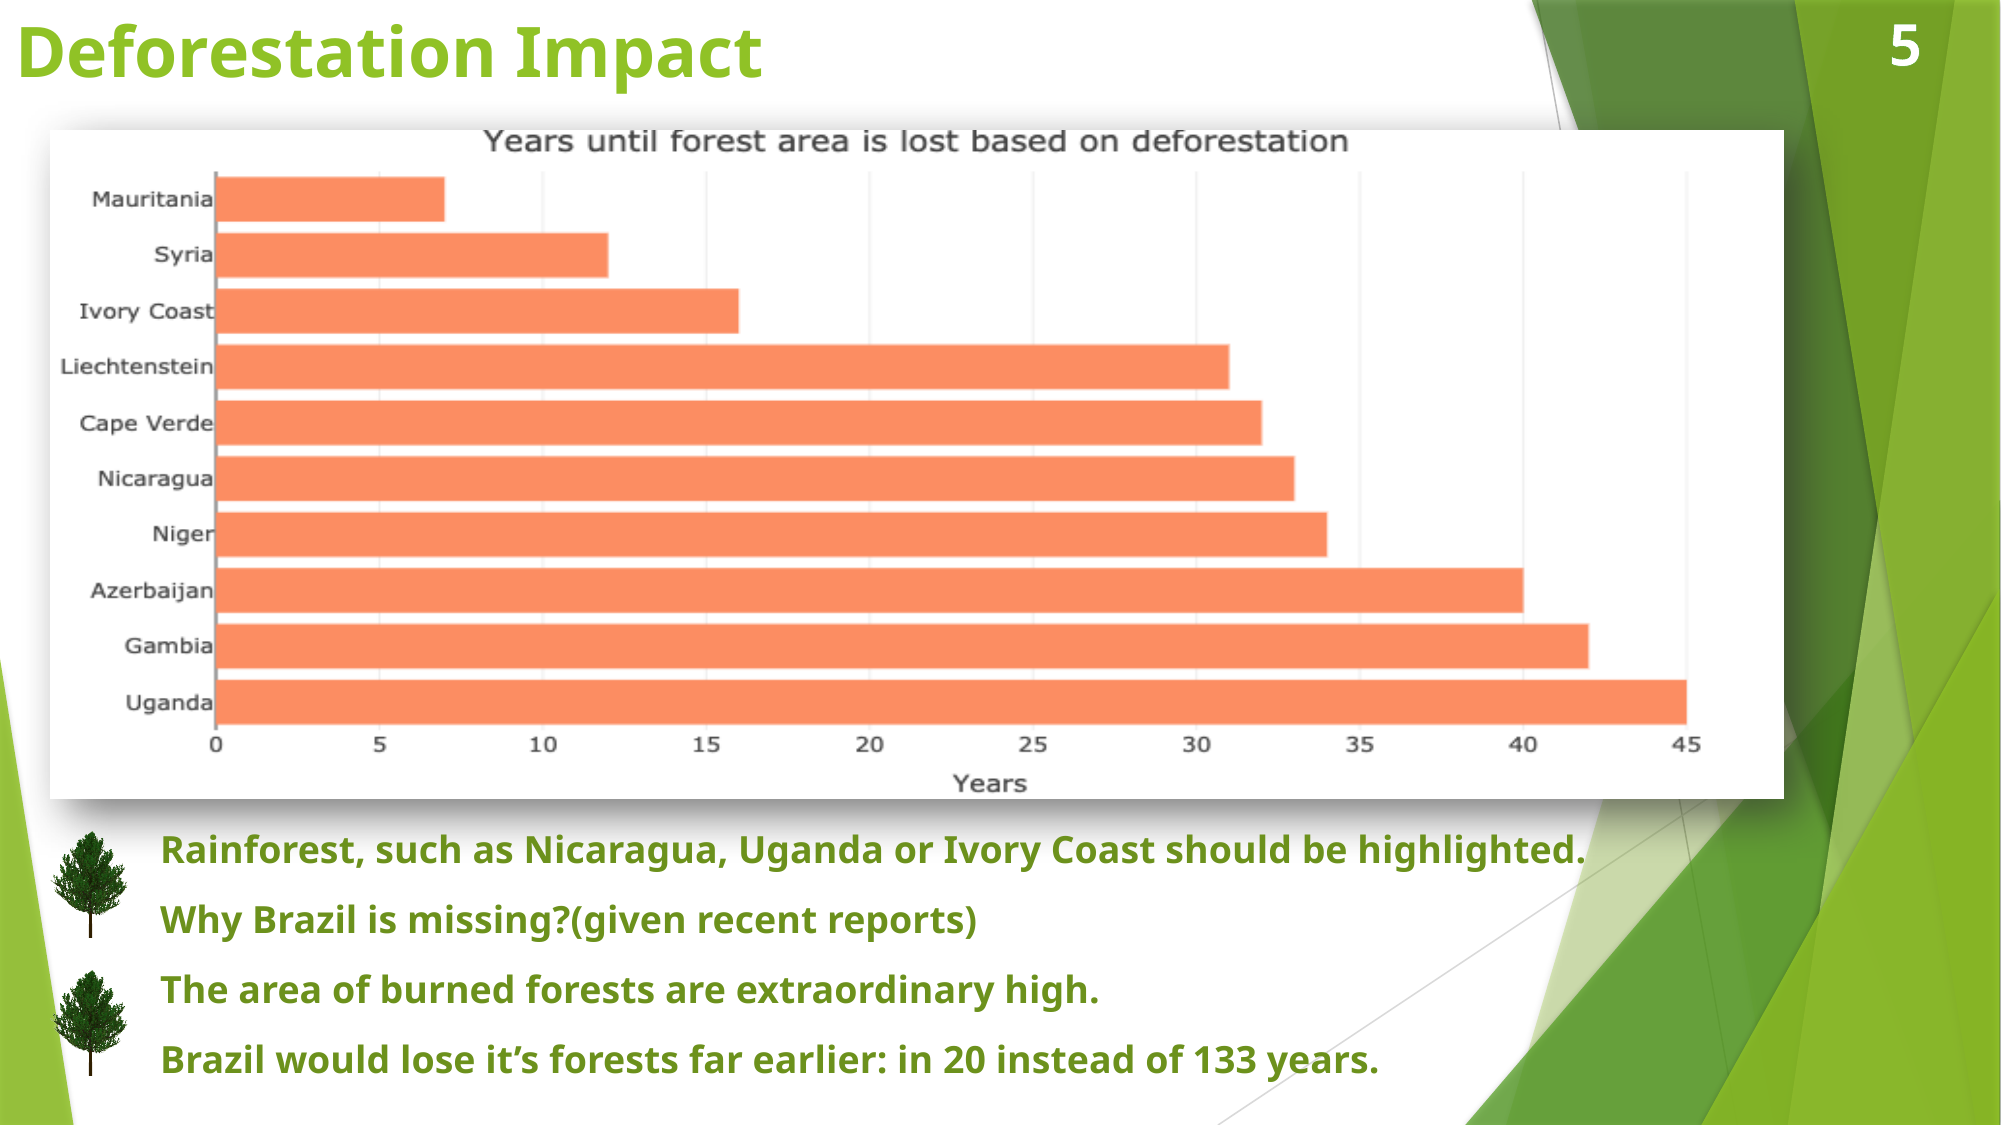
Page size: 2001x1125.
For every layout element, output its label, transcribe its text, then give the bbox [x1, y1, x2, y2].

text_box Rainforest, such as Nicaragua, Uganda or Ivory Coast should be highlighted. Why Brazil is missing?(given recent reports) The area of burned forests are extraordinary high. Brazil would lose it’s forests far earlier: in 20 instead of 133 years. [145, 703, 1855, 1125]
picture [50, 831, 129, 938]
picture [50, 969, 129, 1077]
text_box 5 [1873, 0, 1938, 85]
picture [50, 130, 1784, 800]
text_box Deforestation Impact [0, 0, 1460, 100]
